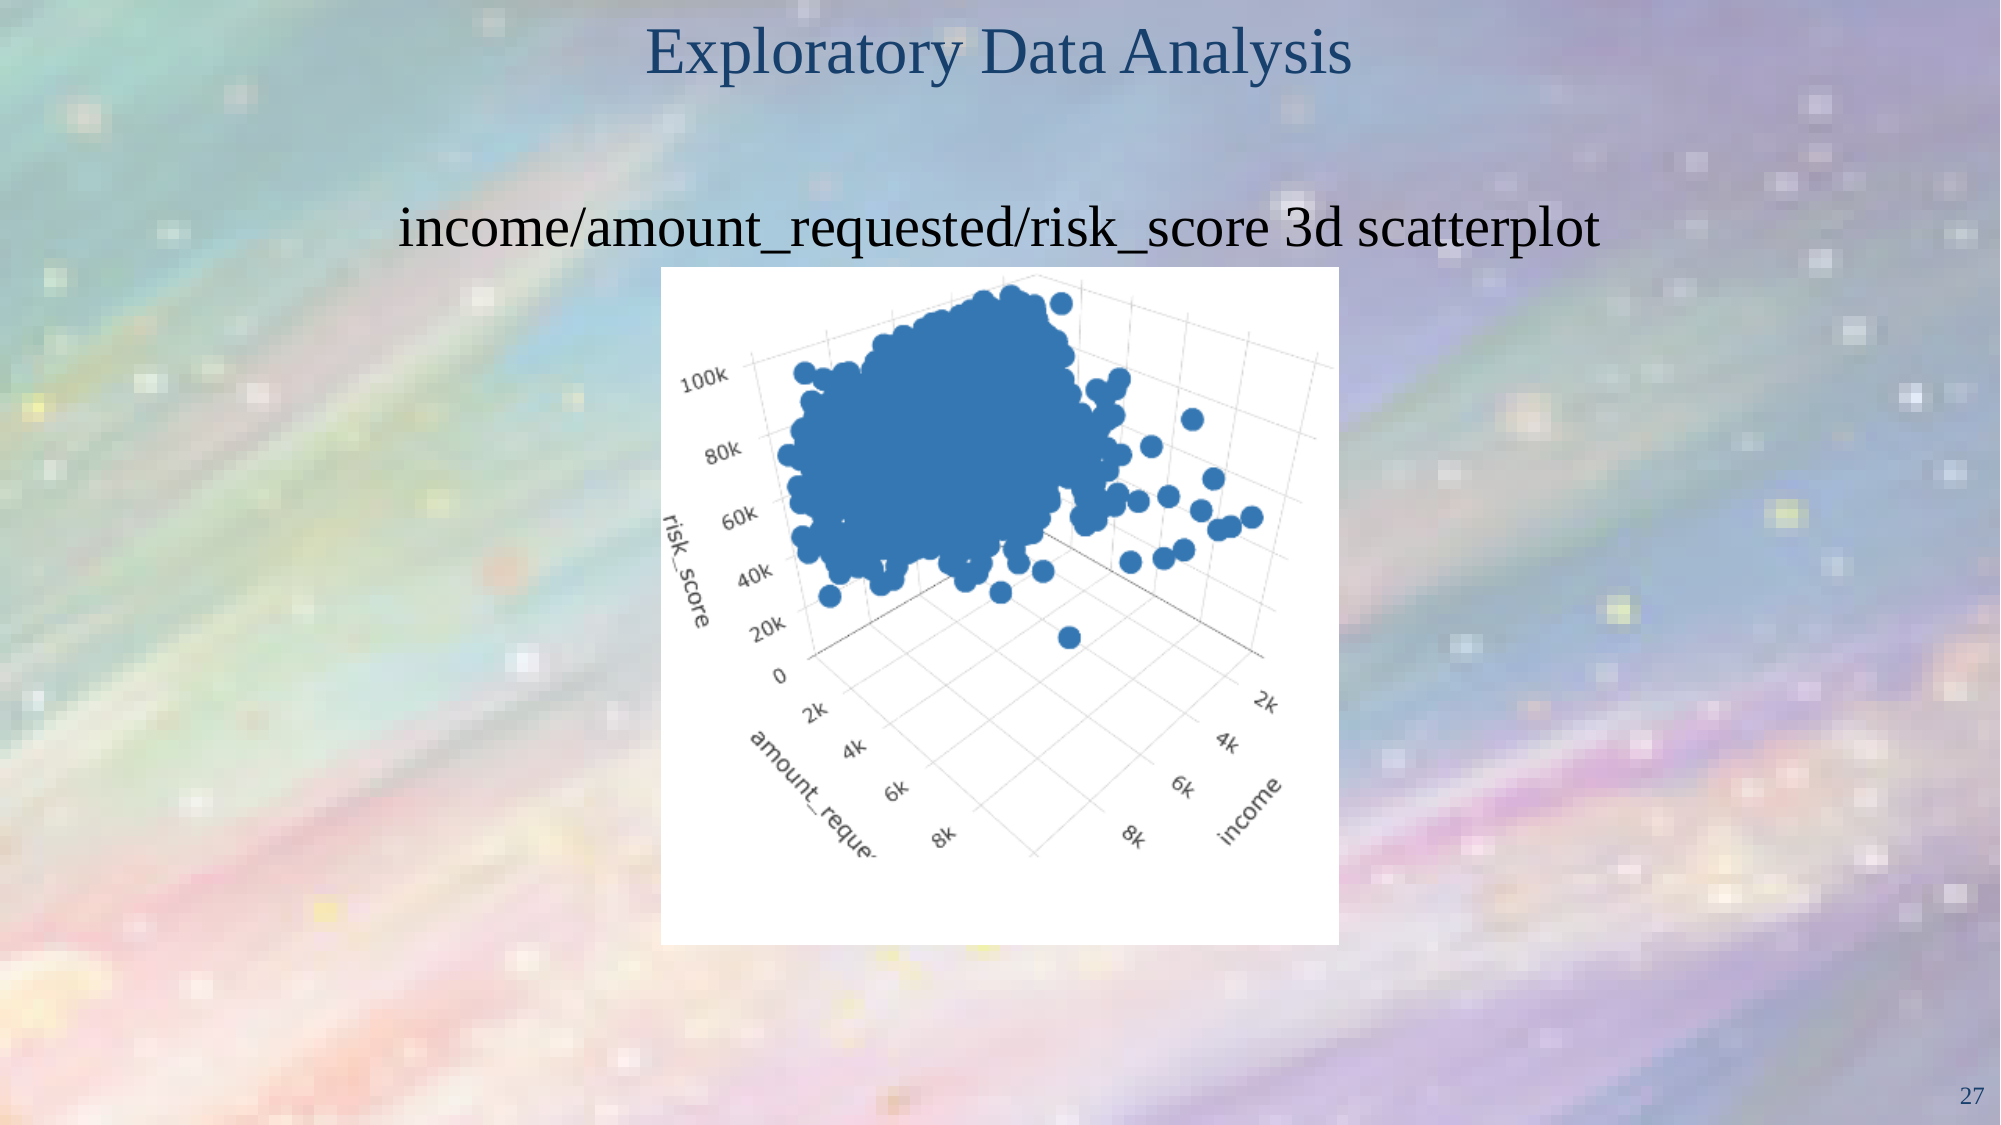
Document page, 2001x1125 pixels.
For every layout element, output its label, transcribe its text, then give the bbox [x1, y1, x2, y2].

text_box Exploratory Data Analysis [0, 0, 2000, 95]
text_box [335, 180, 1665, 945]
slide_number 27 [1550, 1065, 2000, 1125]
